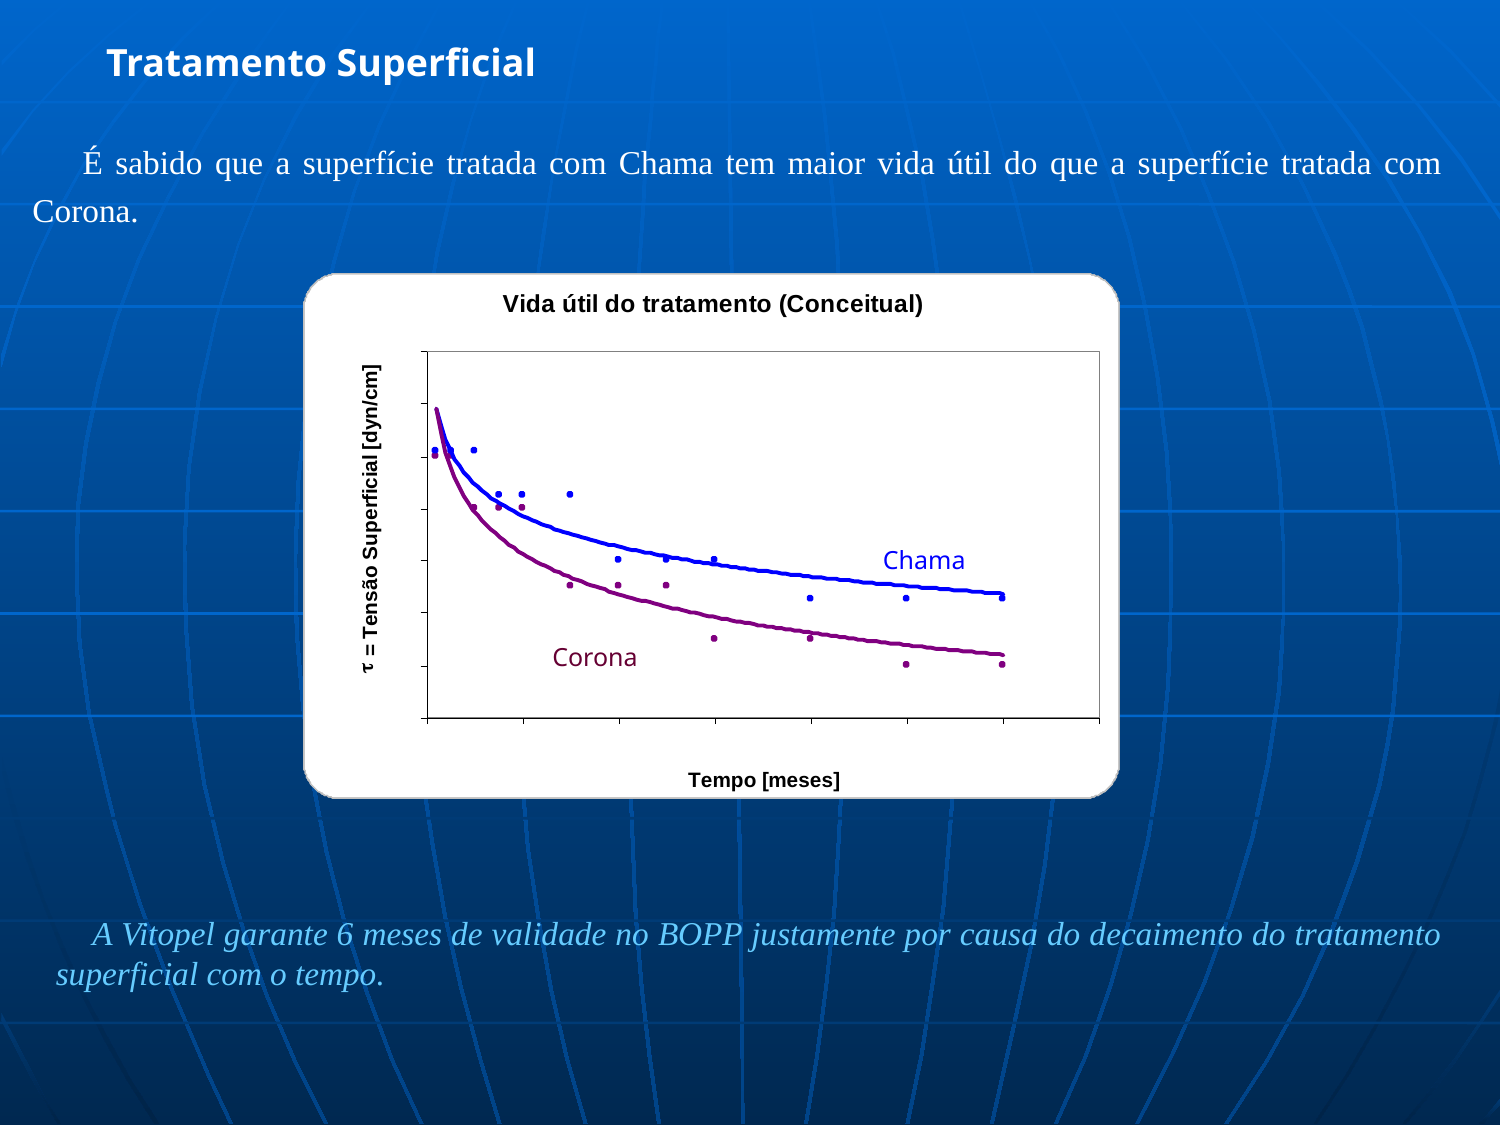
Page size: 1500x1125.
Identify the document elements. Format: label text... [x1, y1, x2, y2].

text_box Tratamento Superficial [91, 30, 552, 92]
text_box É sabido que a superfície tratada com Chama tem maior vida útil do que a superfície tratada com Corona. [17, 125, 1459, 237]
text_box A Vitopel garante 6 meses de validade no BOPP justamente por causa do decaimento do tratamento superficial com o tempo. [41, 904, 1459, 1001]
picture [297, 267, 1129, 806]
